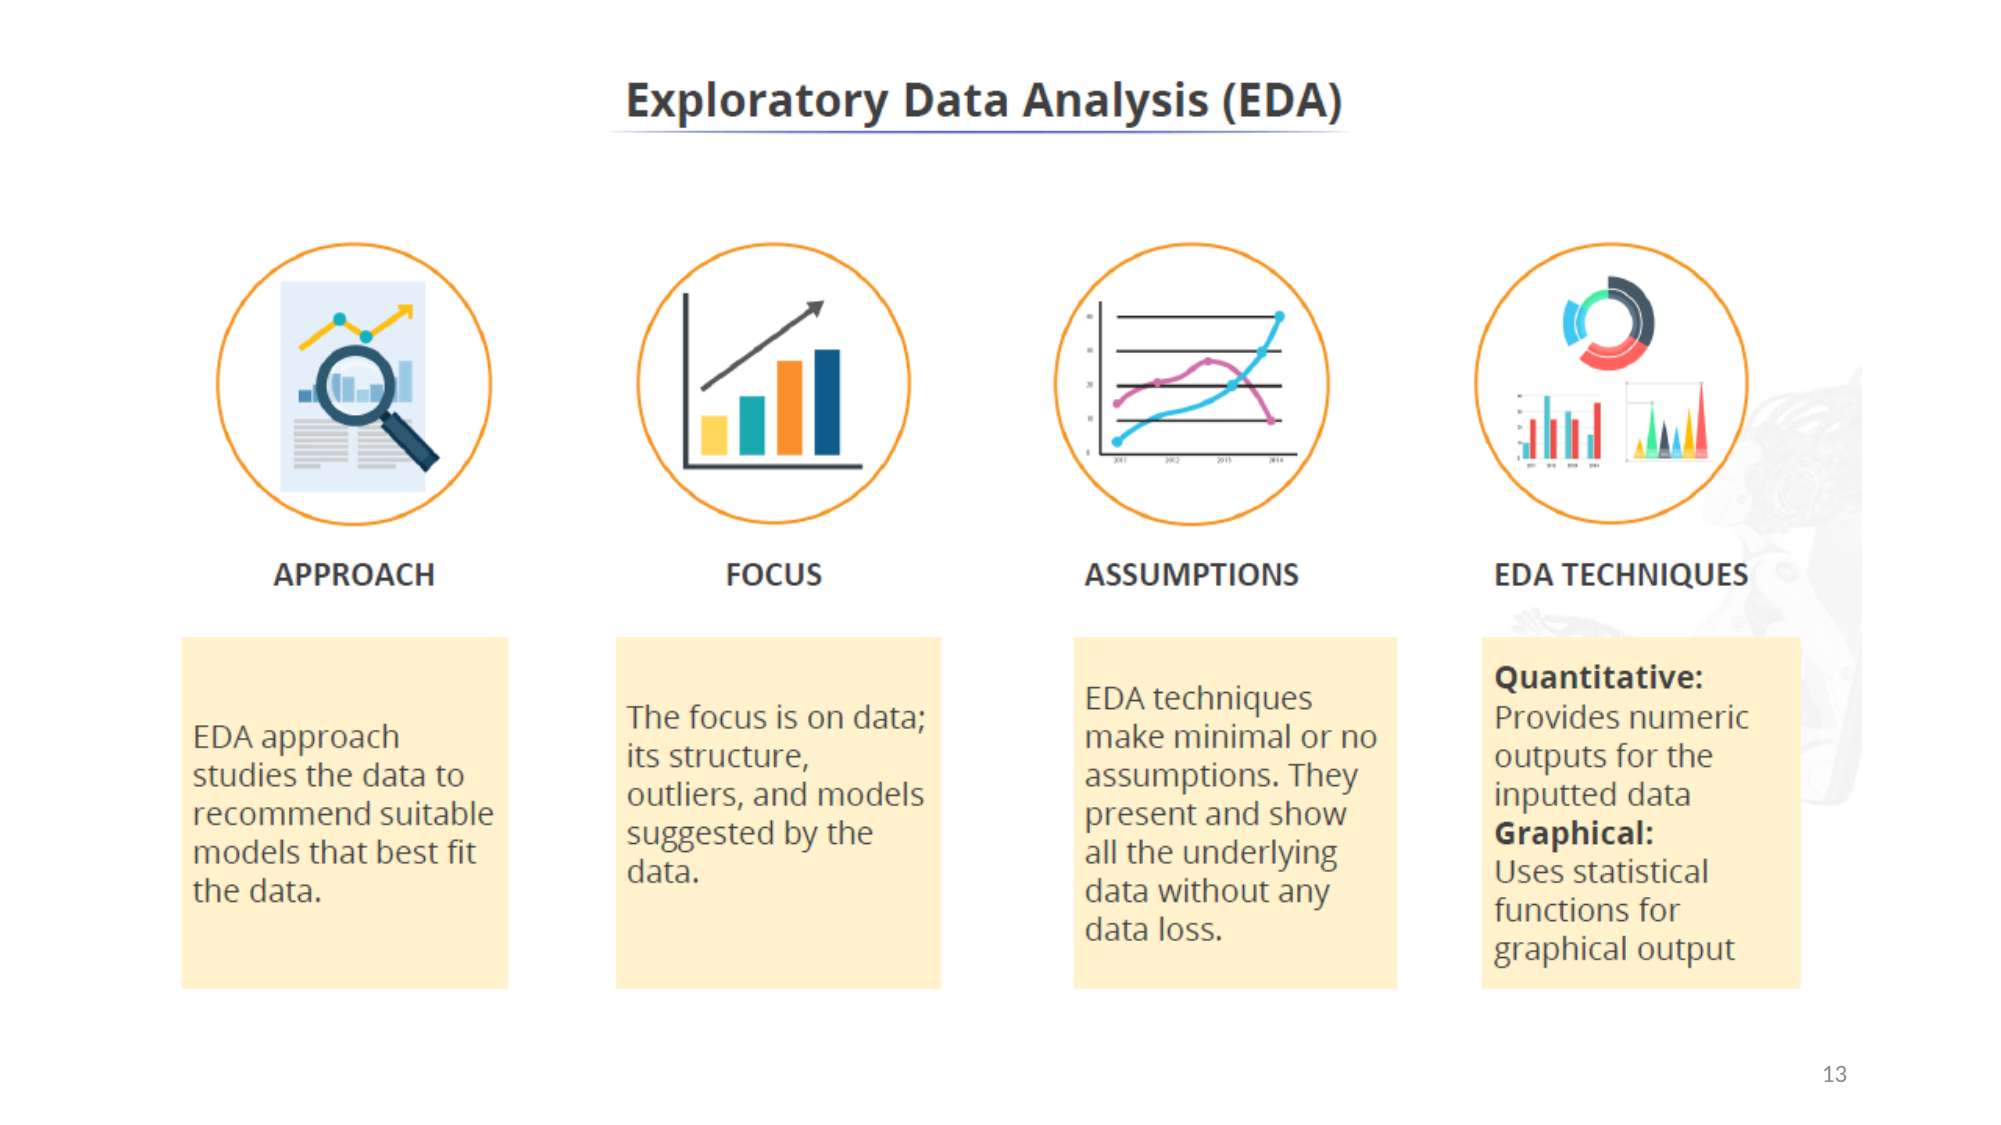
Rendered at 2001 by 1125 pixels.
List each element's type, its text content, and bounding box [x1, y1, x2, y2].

slide_number 13 [1412, 1042, 1863, 1103]
picture [138, 59, 1862, 1040]
